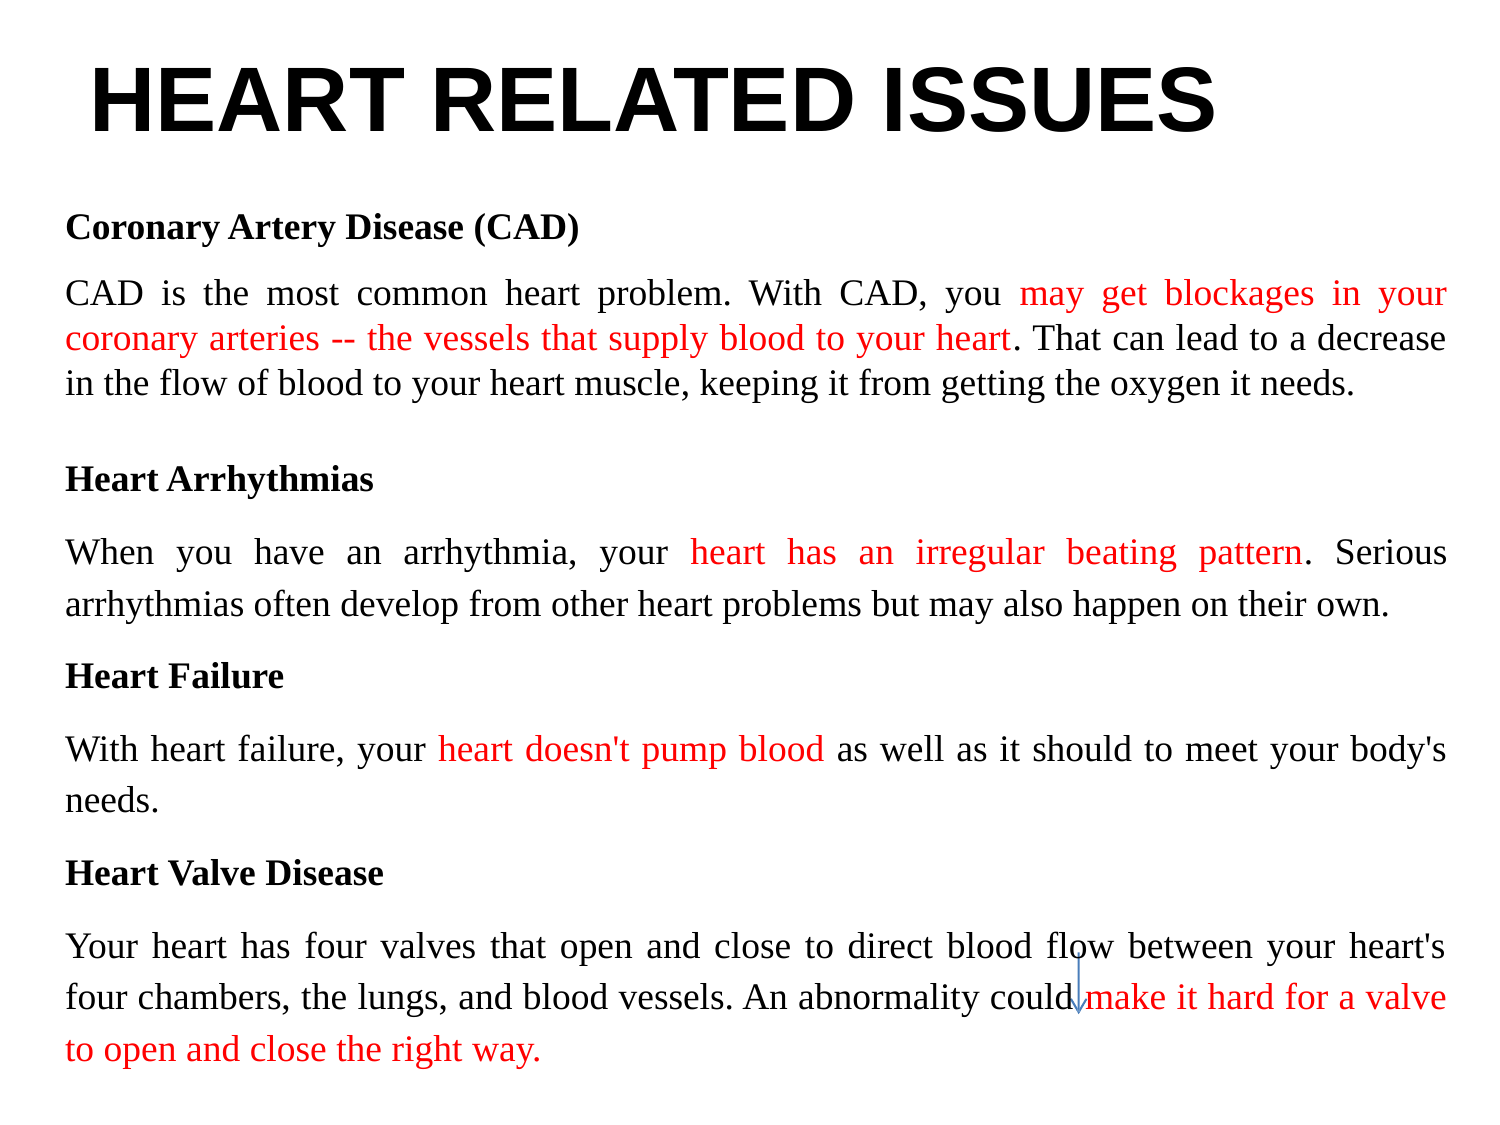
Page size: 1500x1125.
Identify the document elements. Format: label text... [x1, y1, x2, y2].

text_box Coronary Artery Disease (CAD) CAD is the most common heart problem. With CAD, you may get blockages in your coronary arteries -- the vessels that supply blood to your heart. That can lead to a decrease in the flow of blood to your heart muscle, keeping it from getting the oxygen it needs. Heart Arrhythmias When you have an arrhythmia, your heart has an irregular beating pattern. Serious arrhythmias often develop from other heart problems but may also happen on their own. Heart Failure With heart failure, your heart doesn't pump blood as well as it should to meet your body's needs. Heart Valve Disease Your heart has four valves that open and close to direct blood flow between your heart's four chambers, the lungs, and blood vessels. An abnormality could make it hard for a valve to open and close the right way. [49, 187, 1463, 1077]
title HEART RELATED ISSUES [87, 37, 1279, 187]
